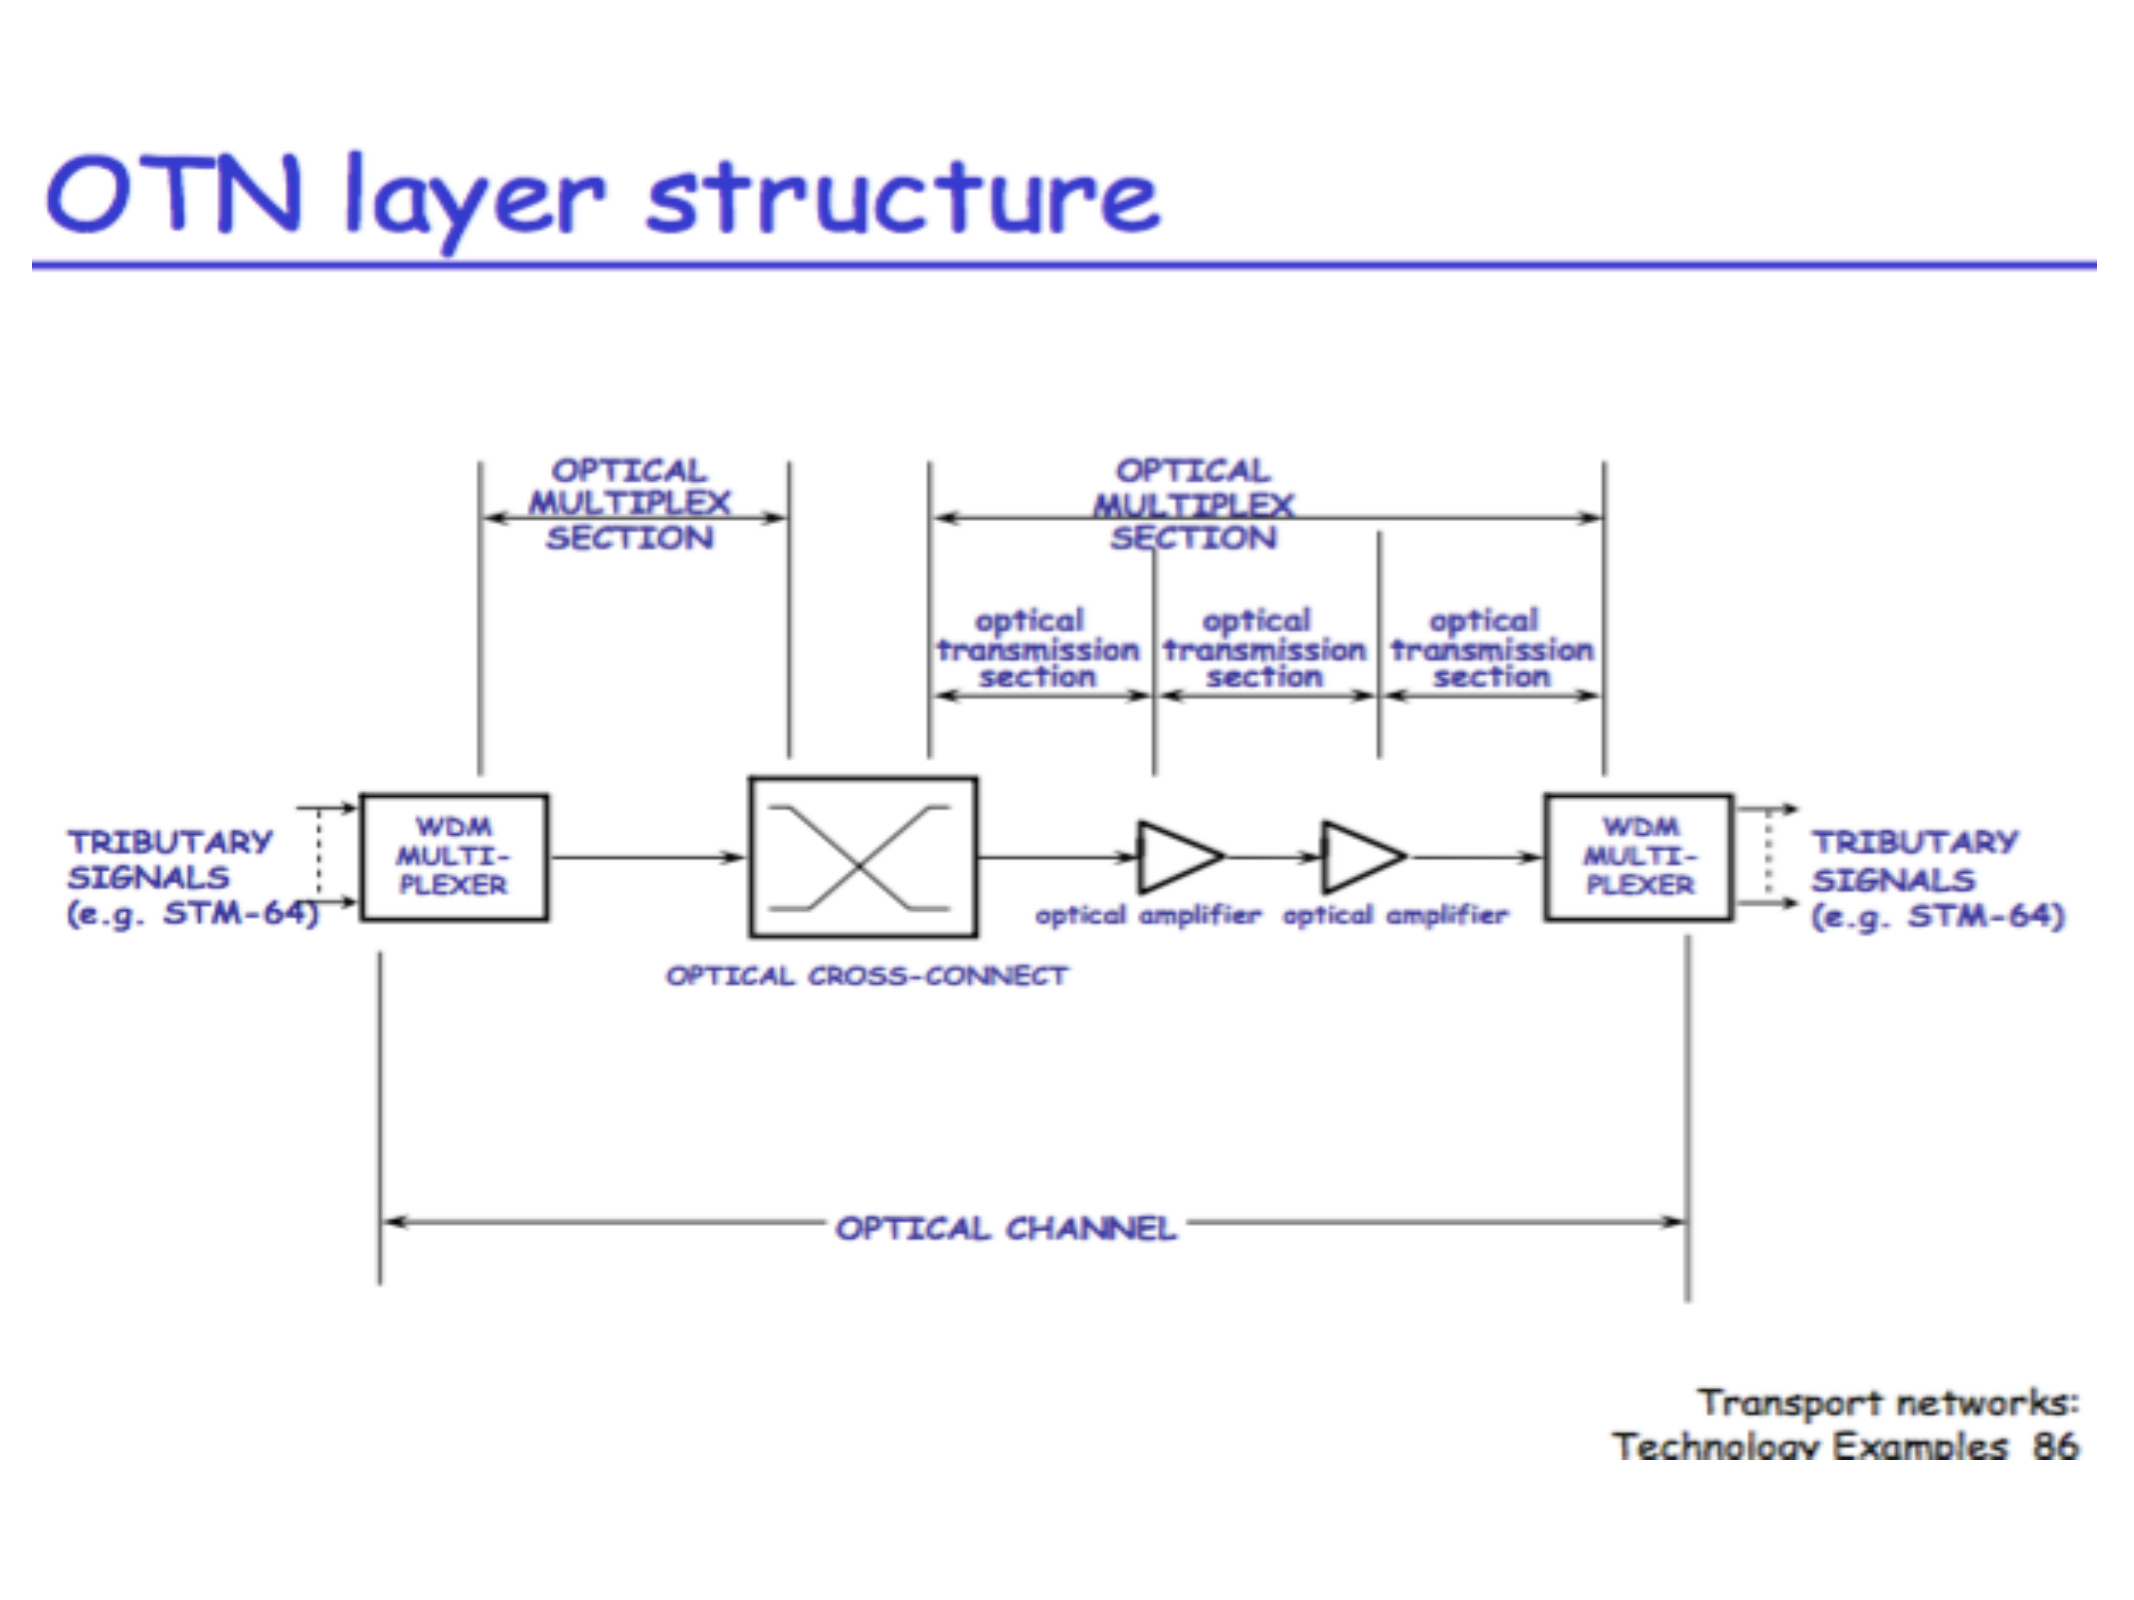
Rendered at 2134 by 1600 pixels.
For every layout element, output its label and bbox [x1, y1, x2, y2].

picture [31, 128, 2097, 1460]
